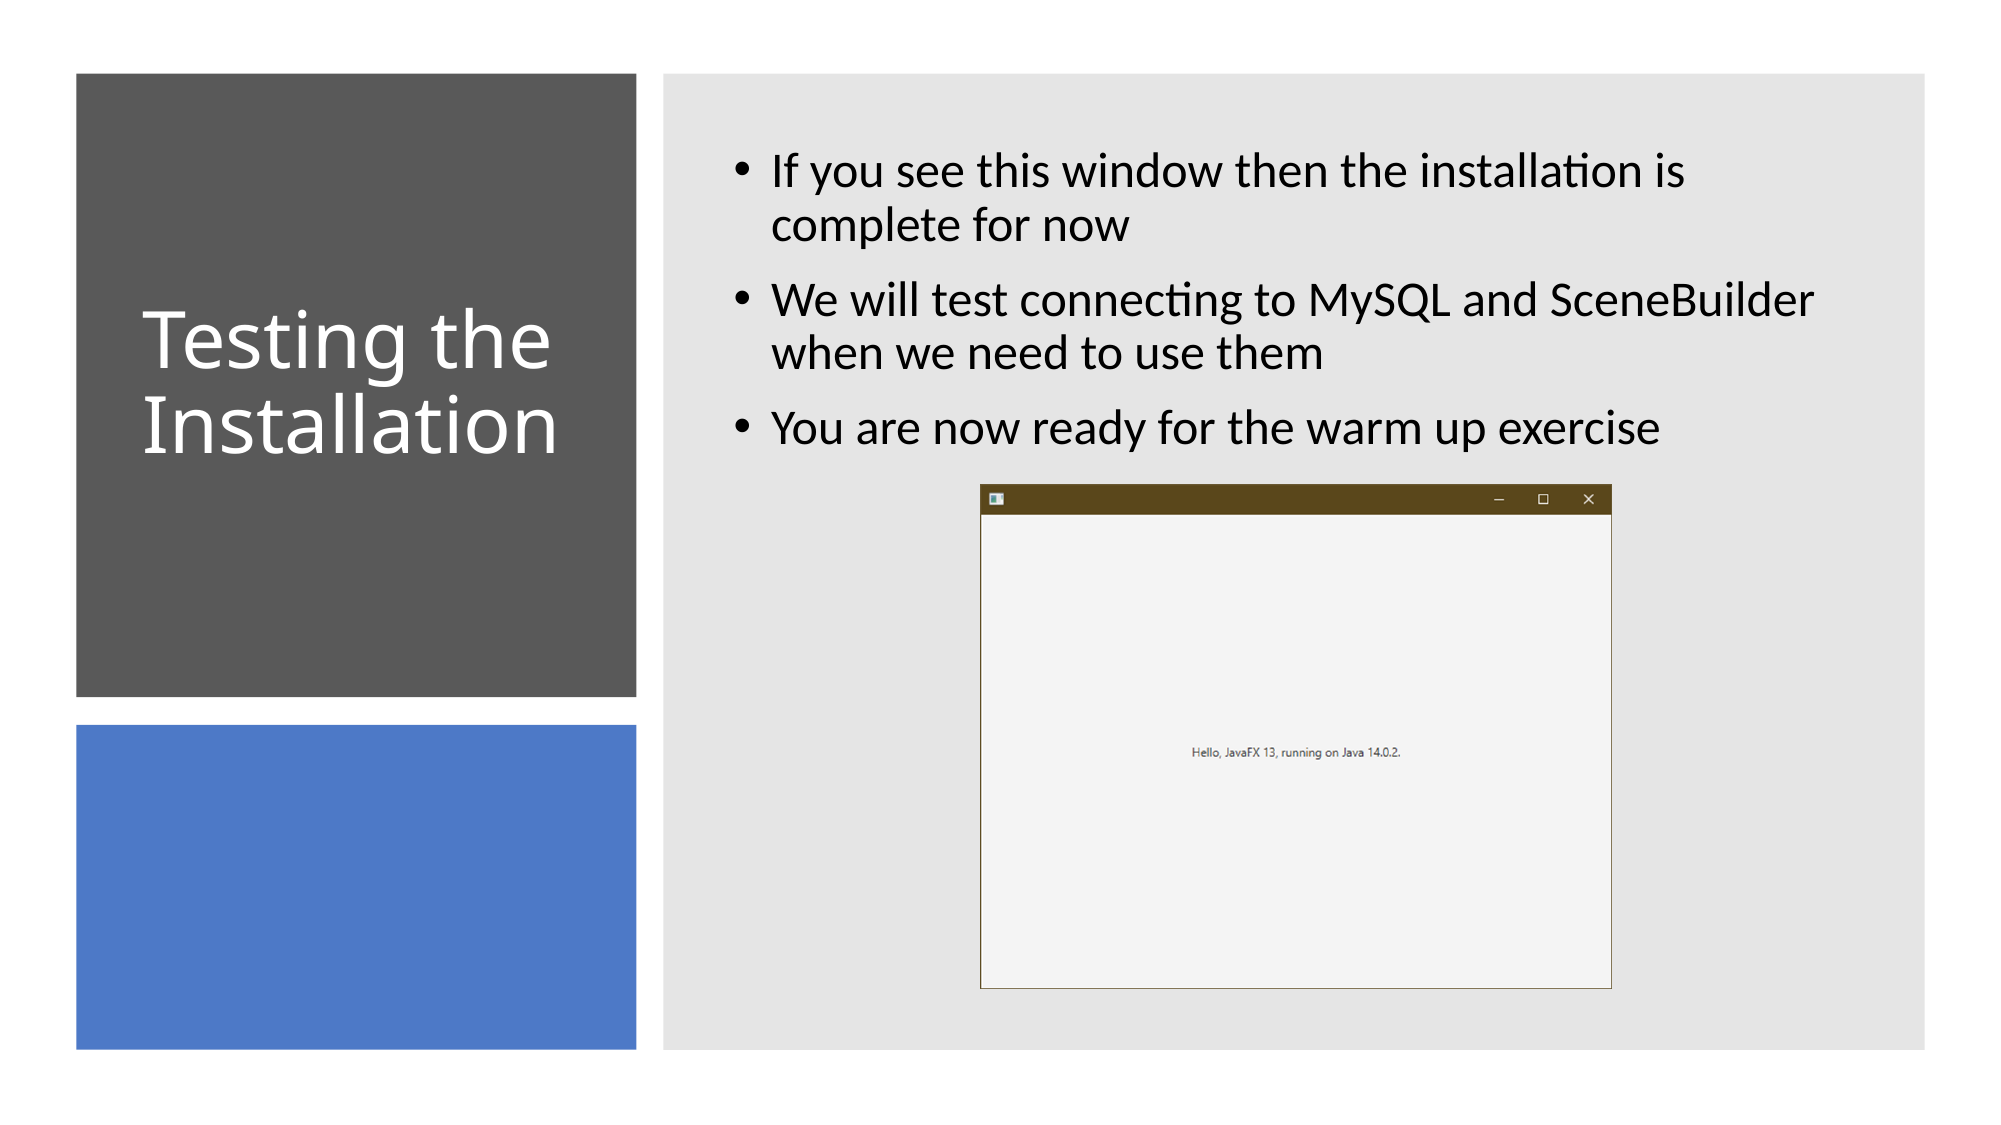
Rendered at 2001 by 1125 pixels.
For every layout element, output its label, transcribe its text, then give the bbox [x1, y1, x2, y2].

text_box [75, 72, 637, 698]
title Testing the Installation [127, 120, 595, 652]
list If you see this window then the installation is complete for now We will test connecting to MySQL and SceneBuilder when we need to use them You are now ready for the warm up exercise [718, 112, 1873, 1011]
picture [980, 484, 1612, 989]
text_box [75, 724, 637, 1051]
text_box [662, 72, 1926, 1051]
